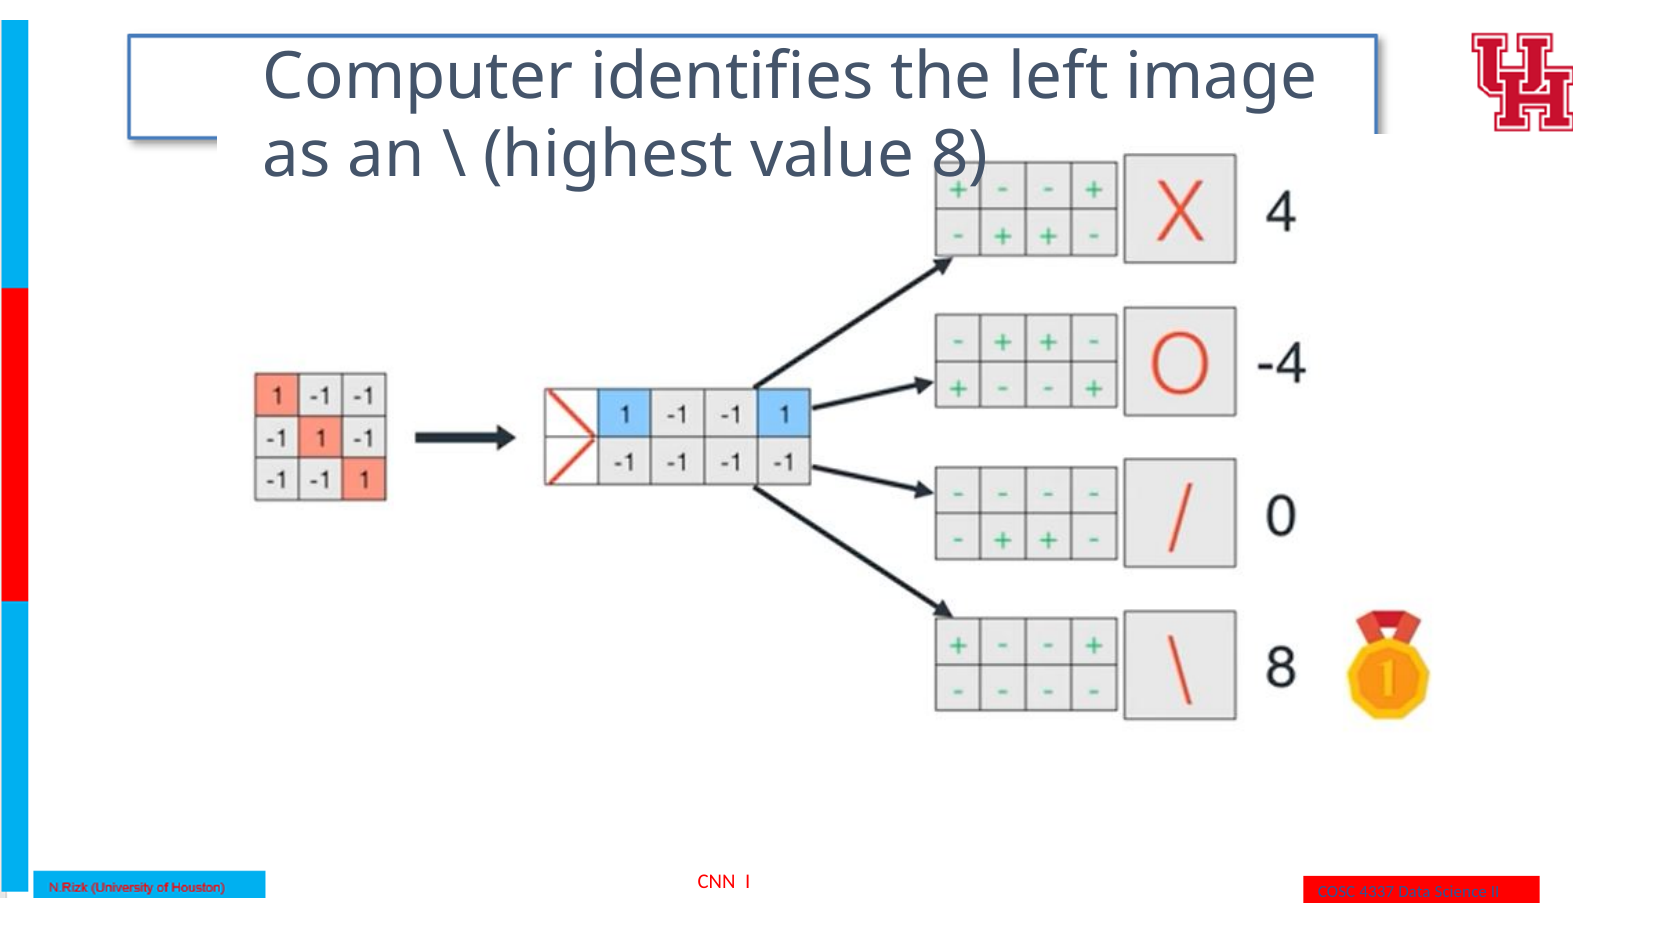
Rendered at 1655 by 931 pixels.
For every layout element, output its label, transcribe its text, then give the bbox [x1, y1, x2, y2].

text_box Computer identifies the left image as an \ (highest value 8) [248, 25, 1365, 134]
picture [50, 883, 58, 891]
picture [0, 20, 1573, 898]
picture [102, 883, 152, 894]
picture [193, 884, 207, 891]
picture [159, 883, 168, 891]
picture [172, 883, 183, 891]
picture [208, 885, 218, 891]
picture [63, 883, 87, 891]
picture [92, 883, 98, 894]
